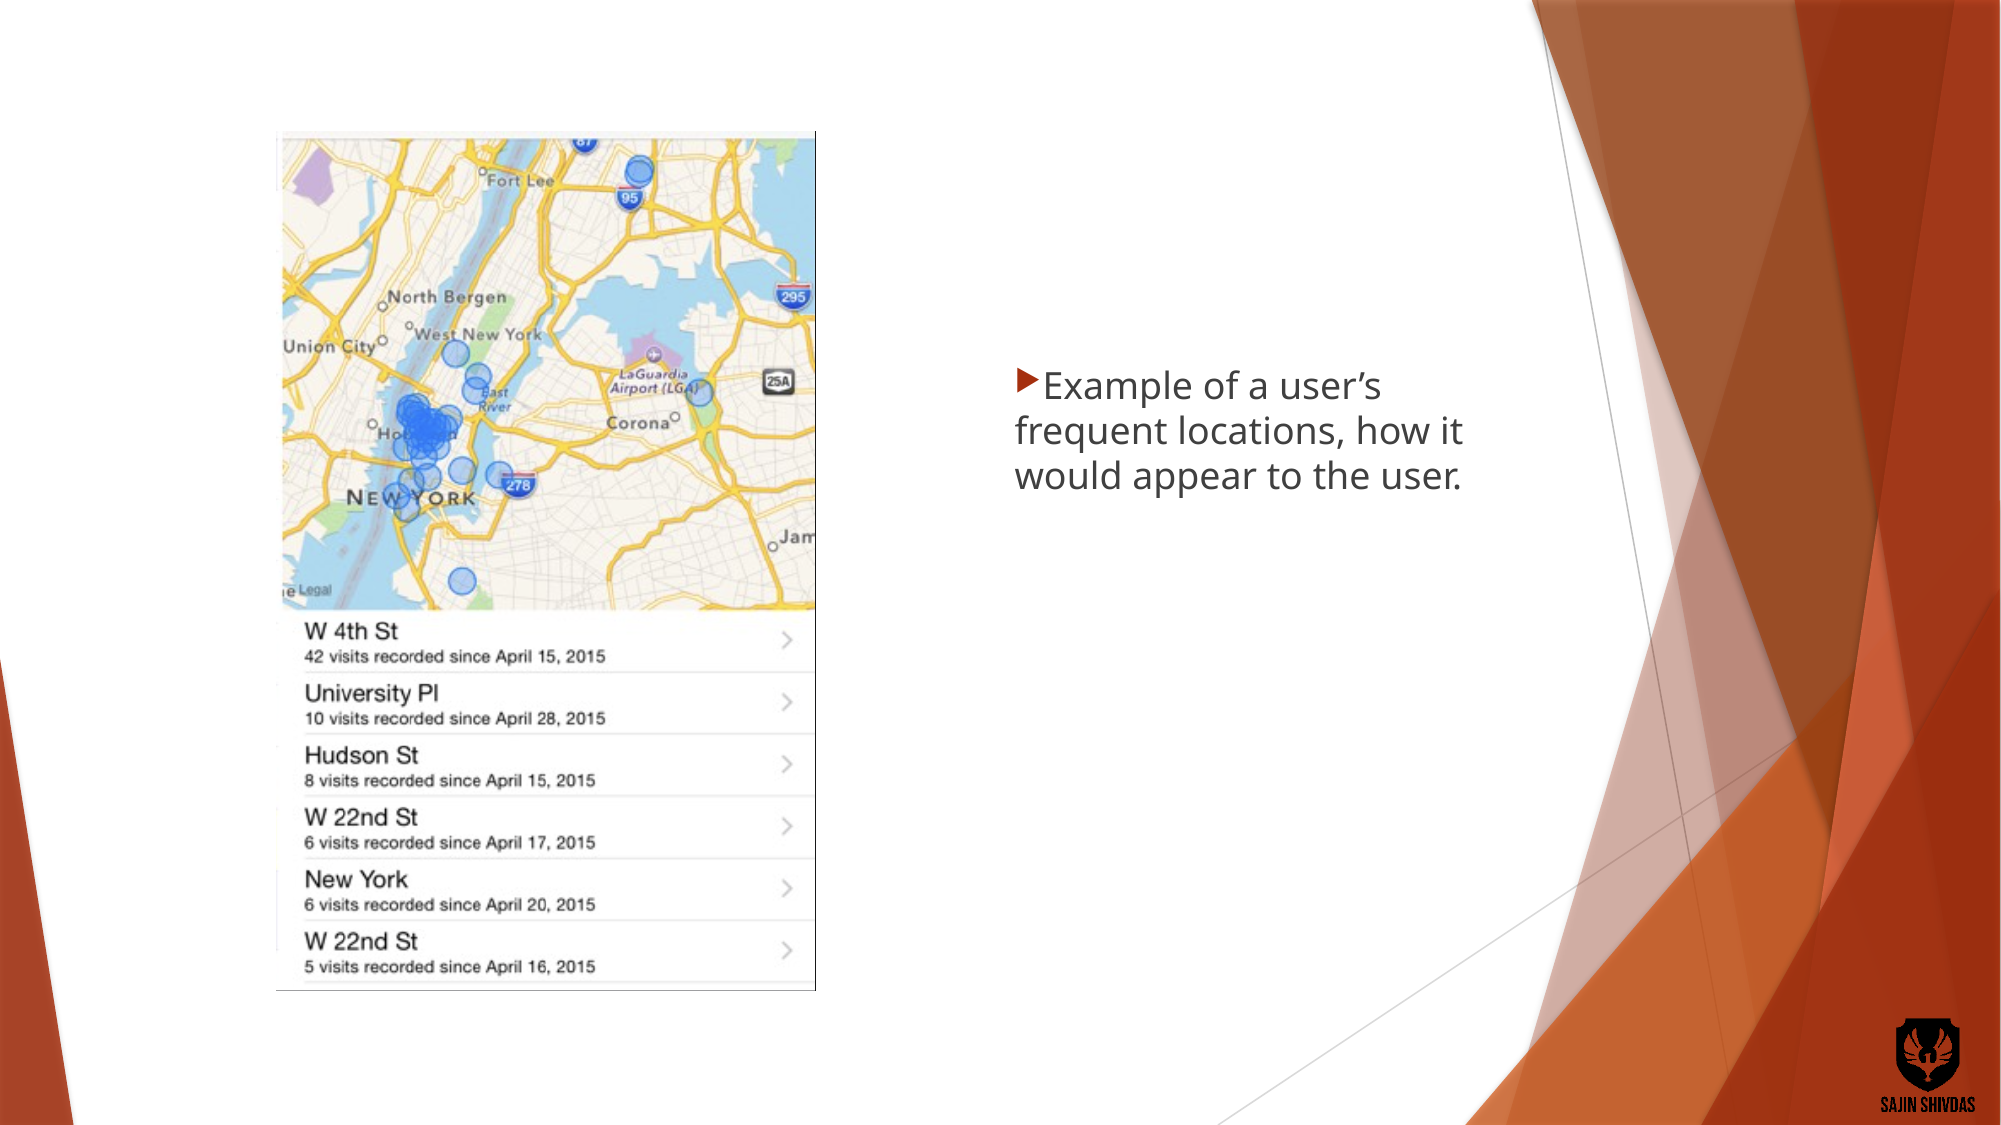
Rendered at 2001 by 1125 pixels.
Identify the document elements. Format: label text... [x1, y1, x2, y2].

text_box Example of a user’s frequent locations, how it would appear to the user. [999, 354, 1521, 991]
picture [1870, 1008, 1988, 1125]
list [276, 131, 817, 992]
